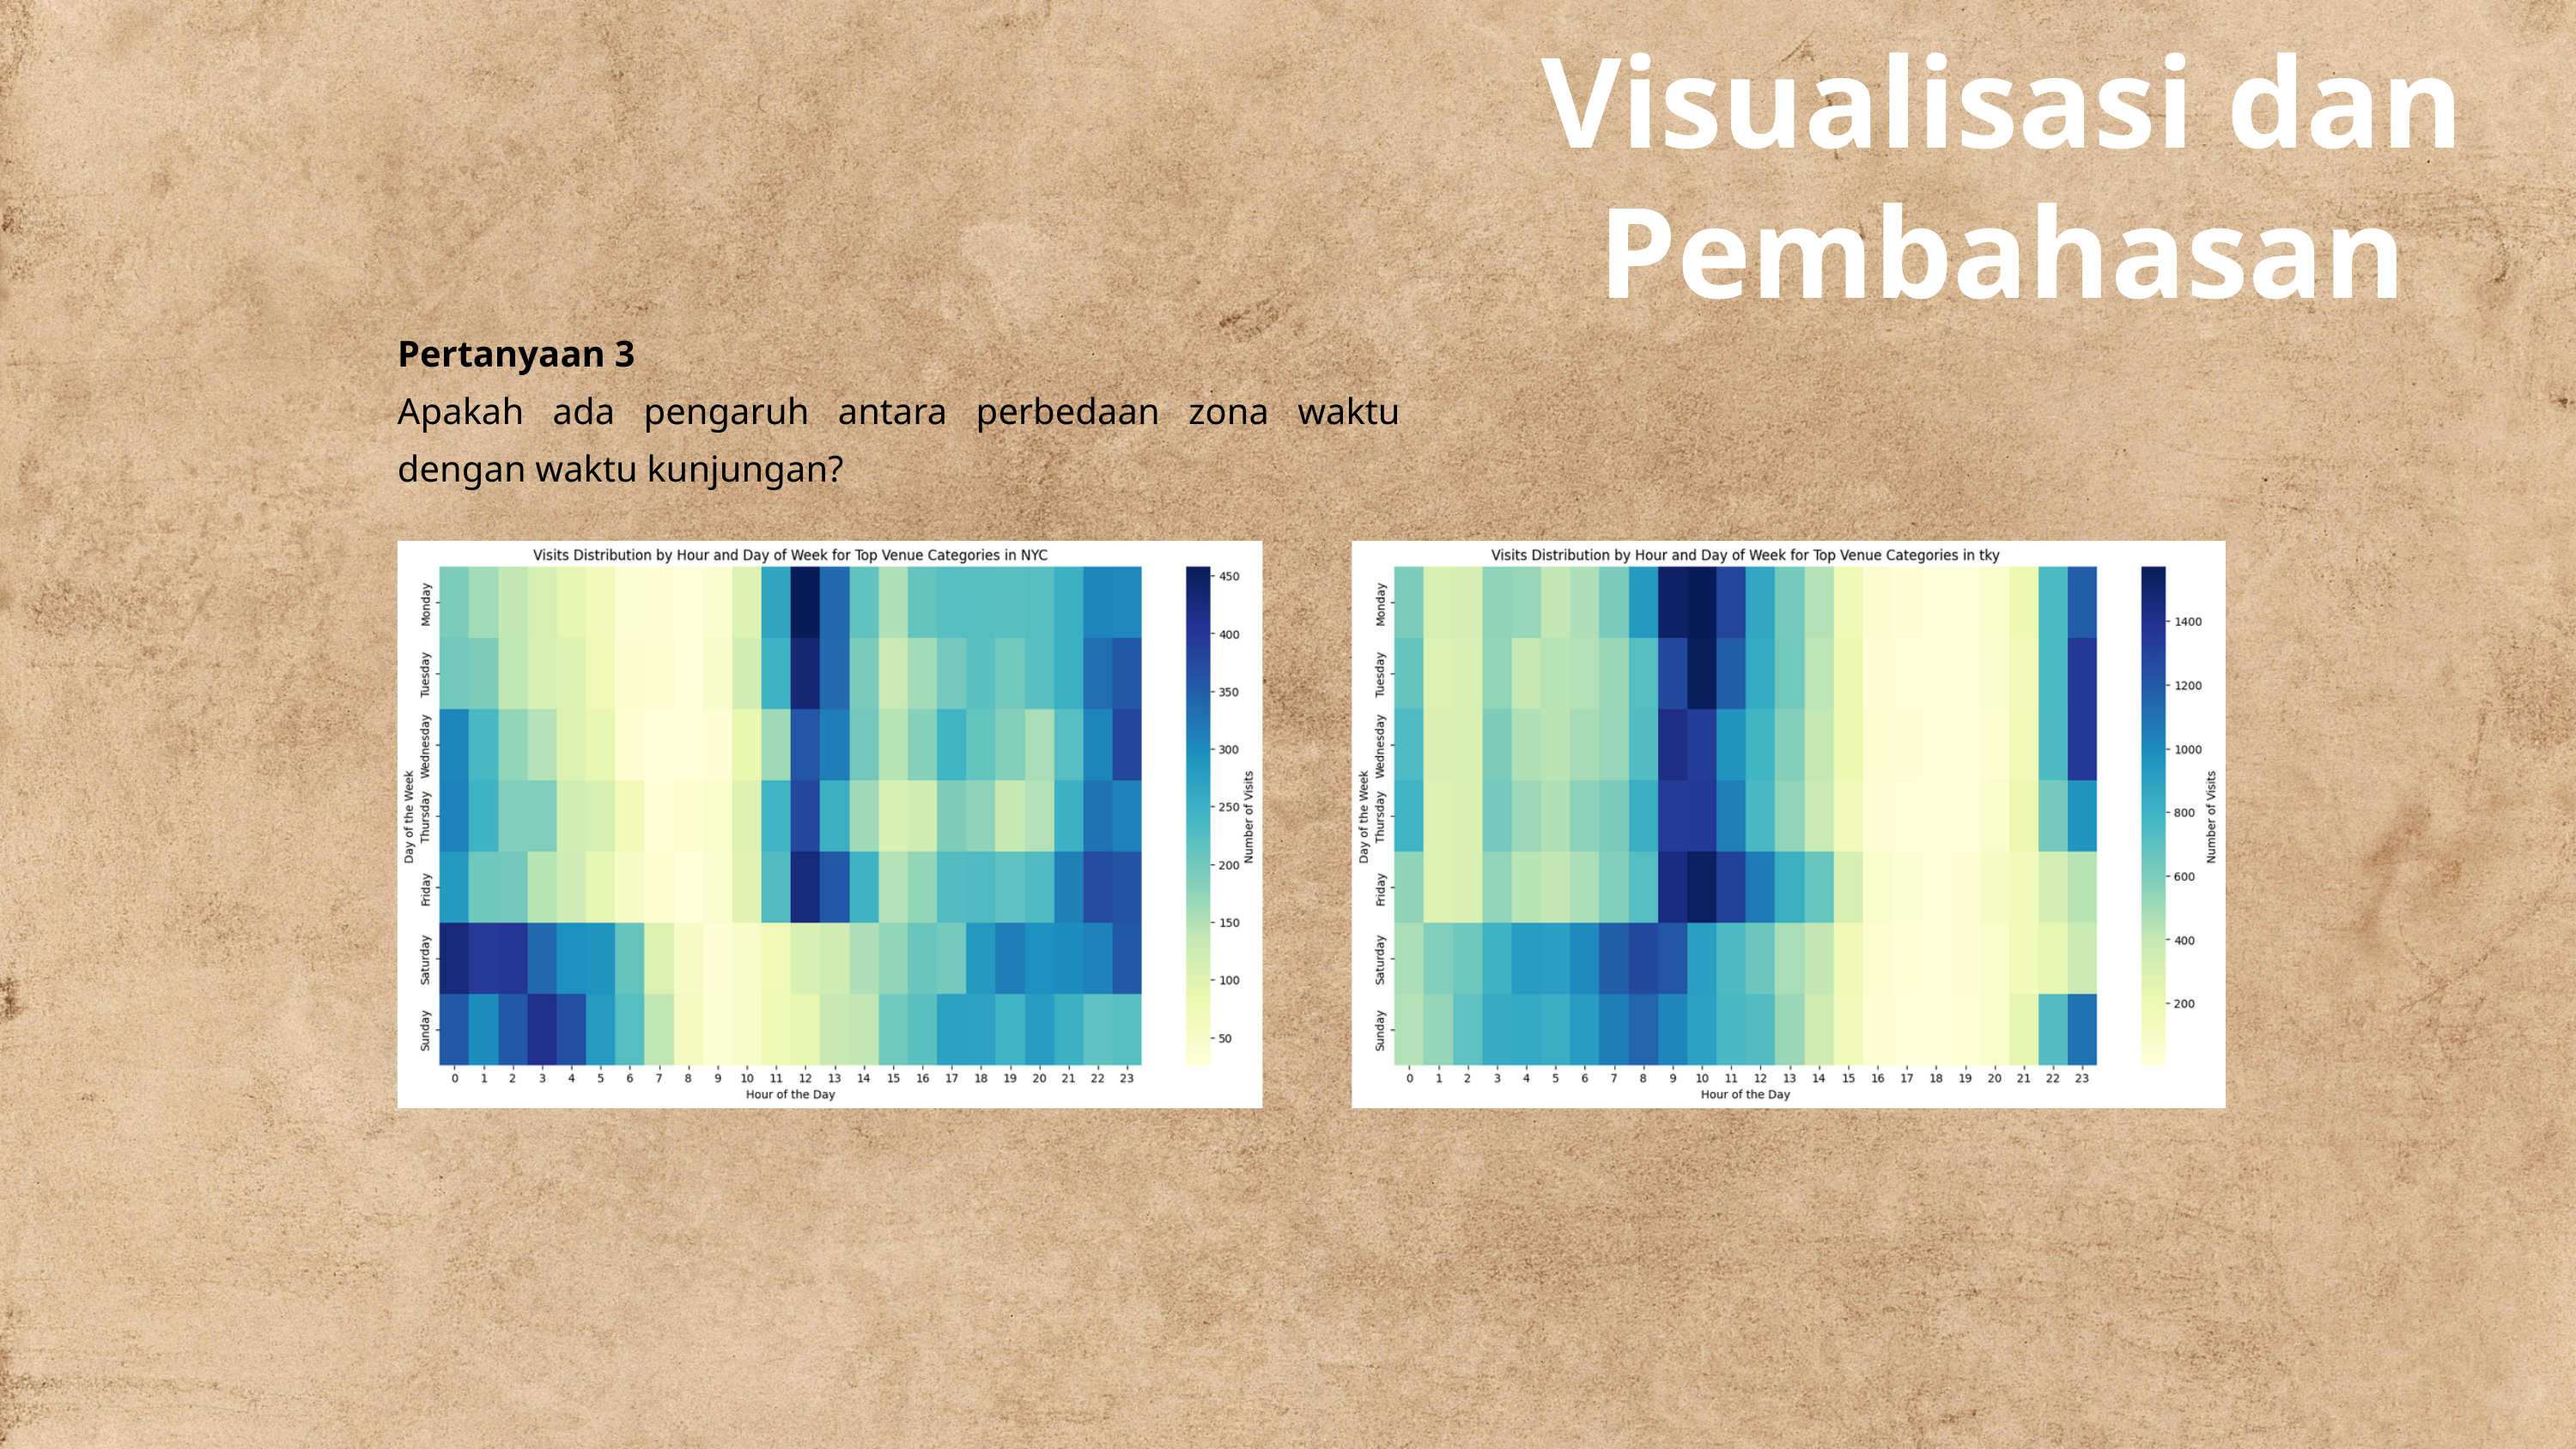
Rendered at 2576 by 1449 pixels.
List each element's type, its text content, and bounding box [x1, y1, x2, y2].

text_box [1352, 541, 2226, 1108]
text_box [0, 0, 2576, 1449]
text_box Visualisasi dan Pembahasan [1491, 22, 2514, 324]
text_box [397, 541, 1263, 1108]
text_box Pertanyaan 3 Apakah ada pengaruh antara perbedaan zona waktu dengan waktu kunjungan? [397, 316, 1400, 489]
